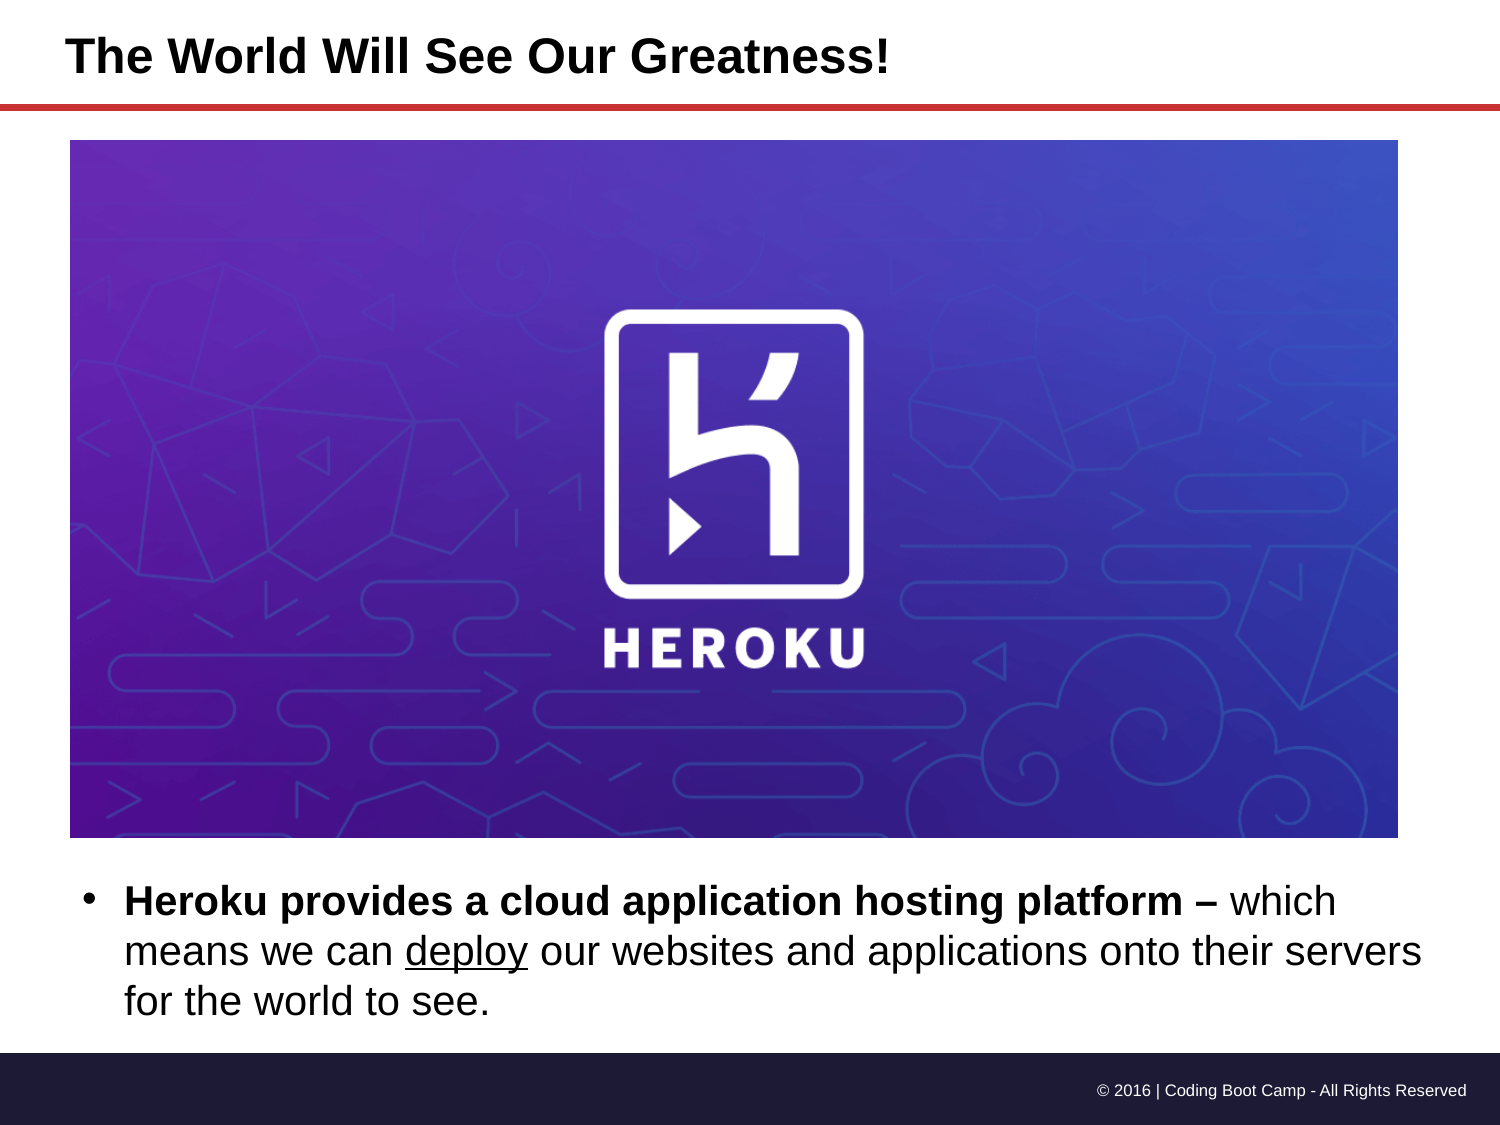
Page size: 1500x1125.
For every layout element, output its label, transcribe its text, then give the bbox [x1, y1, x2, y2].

picture [70, 140, 1398, 838]
text_box The World Will See Our Greatness! [50, 16, 913, 91]
text_box Heroku provides a cloud application hosting platform – which means we can deploy our websites and applications onto their servers for the world to see. [67, 858, 1480, 966]
